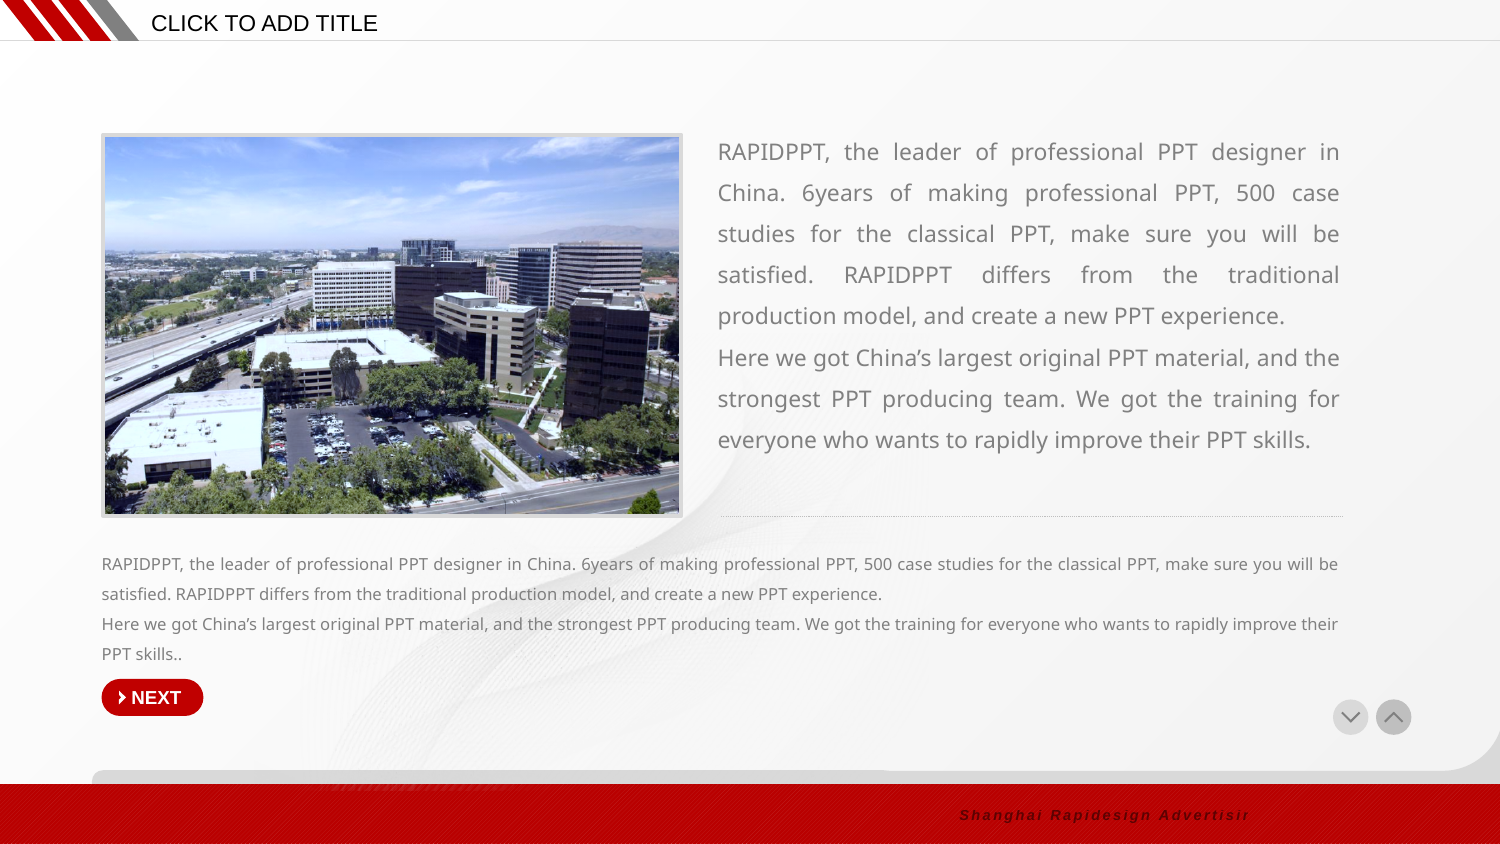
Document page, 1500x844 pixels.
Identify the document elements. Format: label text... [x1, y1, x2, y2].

text_box RAPIDPPT, the leader of professional PPT designer in China. 6years of making professional PPT, 500 case studies for the classical PPT, make sure you will be satisfied. RAPIDPPT differs from the traditional production model, and create a new PPT experience. Here we got China’s largest original PPT material, and the strongest PPT producing team. We got the training for everyone who wants to rapidly improve their PPT skills. [702, 116, 1356, 461]
text_box CLICK TO ADD TITLE [136, 1, 394, 44]
text_box RAPIDPPT, the leader of professional PPT designer in China. 6years of making professional PPT, 500 case studies for the classical PPT, make sure you will be satisfied. RAPIDPPT differs from the traditional production model, and create a new PPT experience. Here we got China’s largest original PPT material, and the strongest PPT producing team. We got the training for everyone who wants to rapidly improve their PPT skills.. [86, 536, 1356, 672]
picture [253, 672, 930, 791]
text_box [101, 678, 209, 717]
picture [105, 136, 680, 514]
picture [253, 333, 930, 536]
